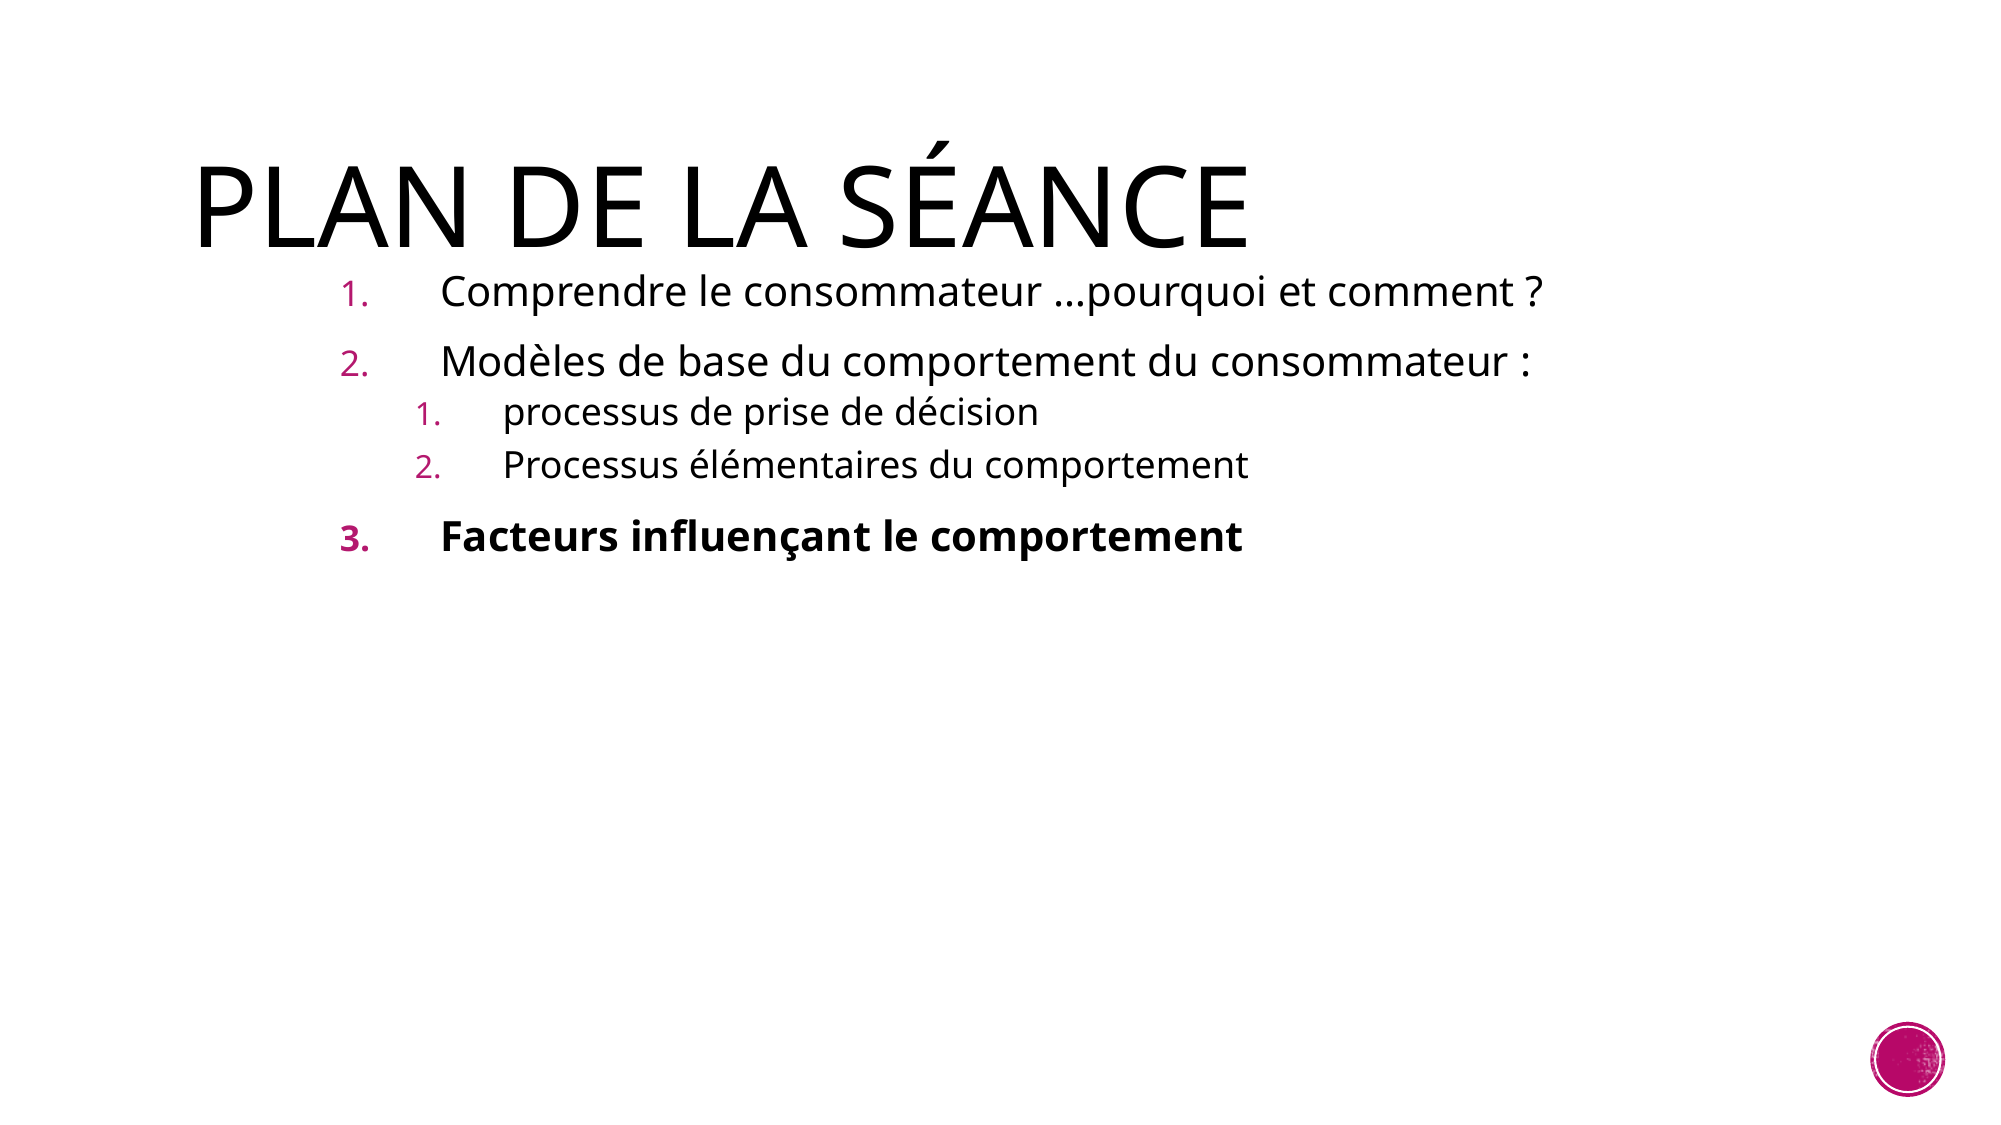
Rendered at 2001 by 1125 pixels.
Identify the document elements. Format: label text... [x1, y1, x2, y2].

list Comprendre le consommateur …pourquoi et comment ? Modèles de base du comportement du consommateur : processus de prise de décision Processus élémentaires du comportement Facteurs influençant le comportement [324, 262, 1697, 1005]
title Plan de la séance [175, 79, 1826, 344]
